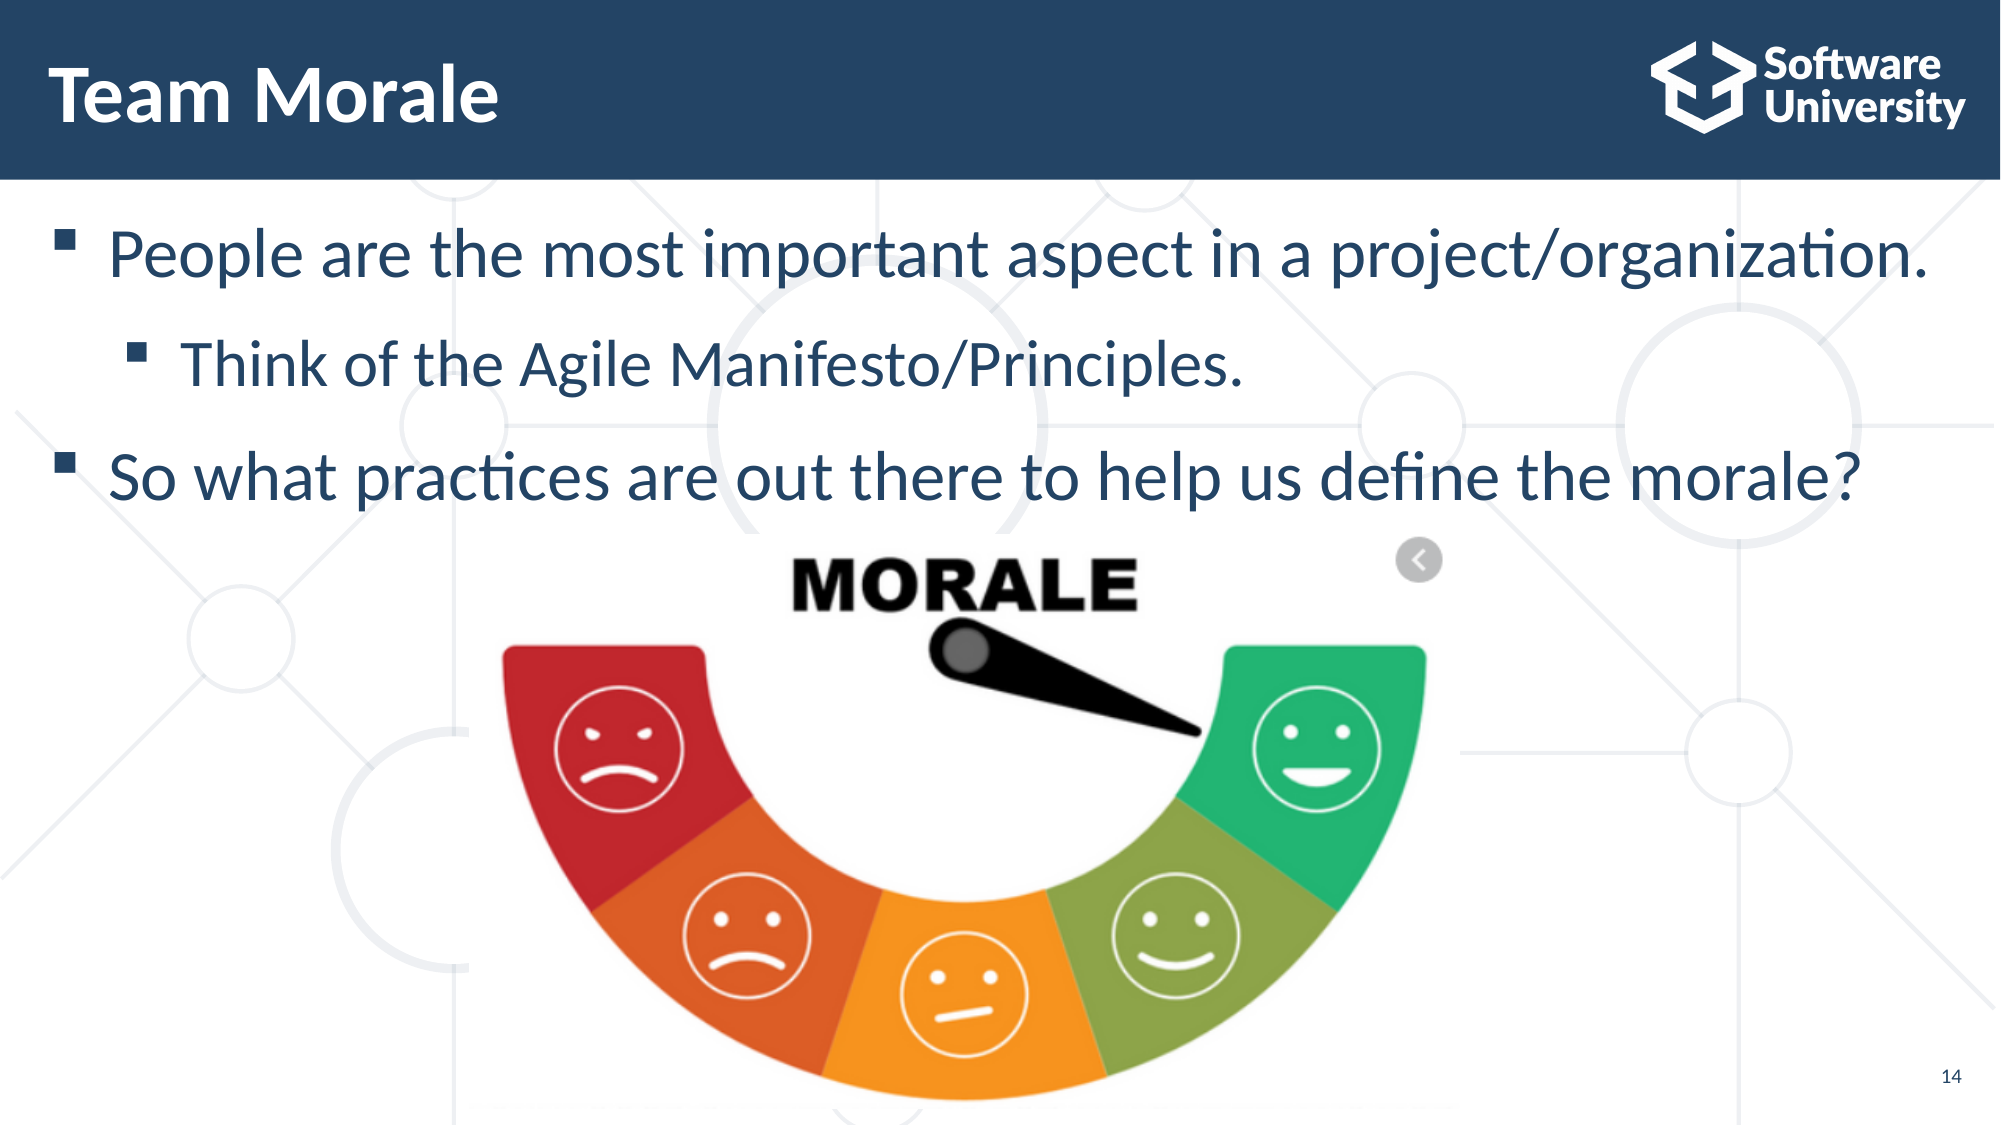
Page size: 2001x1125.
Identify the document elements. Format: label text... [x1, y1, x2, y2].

slide_number 14 [1897, 1049, 1968, 1101]
picture [1651, 41, 1966, 134]
list People are the most important aspect in a project/organization. Think of the Agile Manifesto/Principles. So what practices are out there to help us define the morale? [31, 196, 1970, 1104]
picture [468, 533, 1460, 1109]
title Team Morale [31, 16, 1625, 162]
